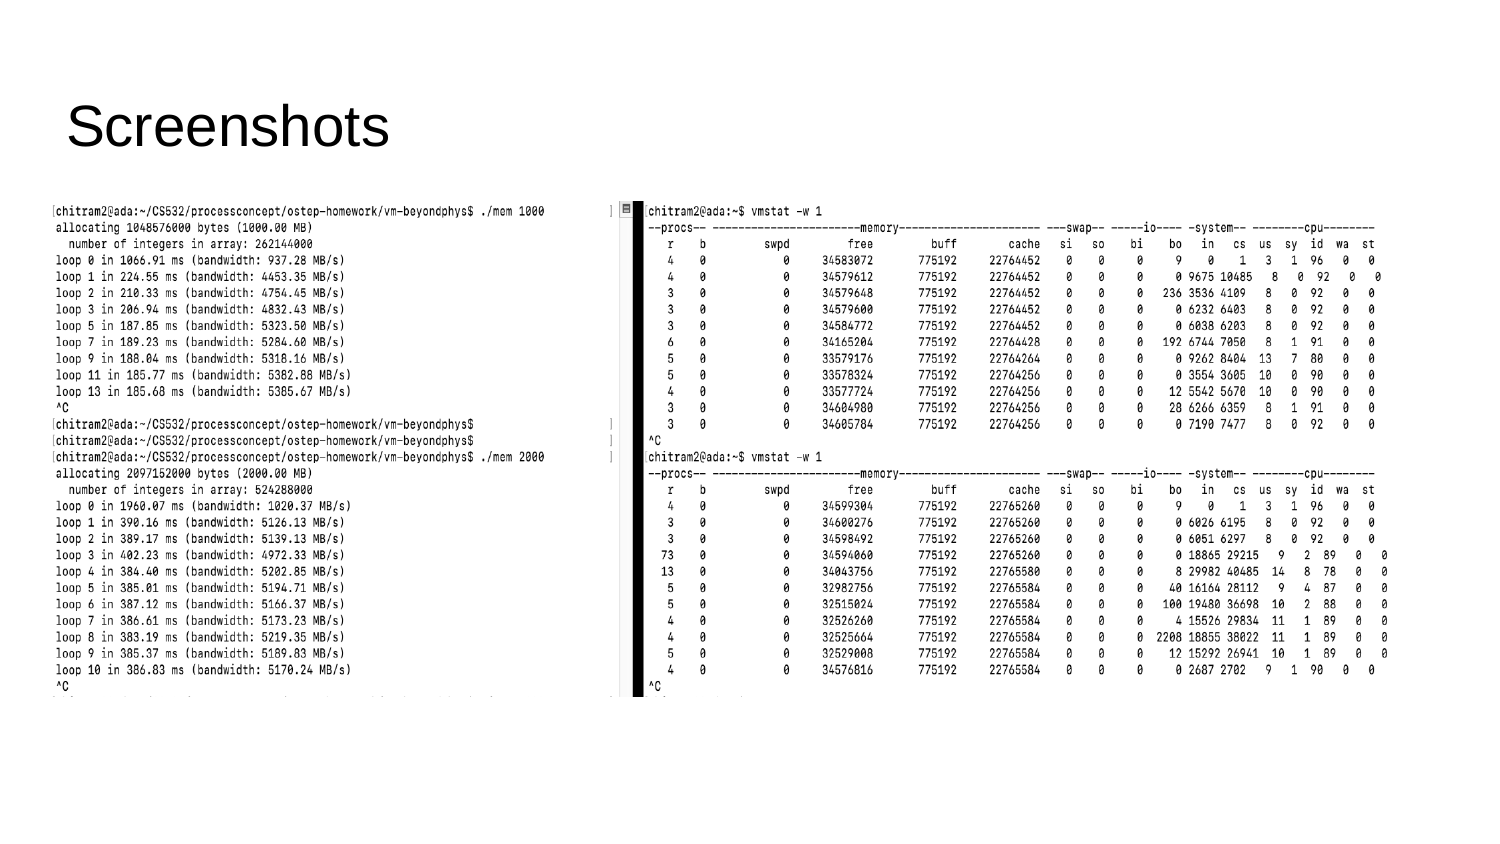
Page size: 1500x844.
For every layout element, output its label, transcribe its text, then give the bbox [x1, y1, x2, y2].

picture [50, 201, 1414, 697]
title Screenshots [51, 72, 1449, 167]
